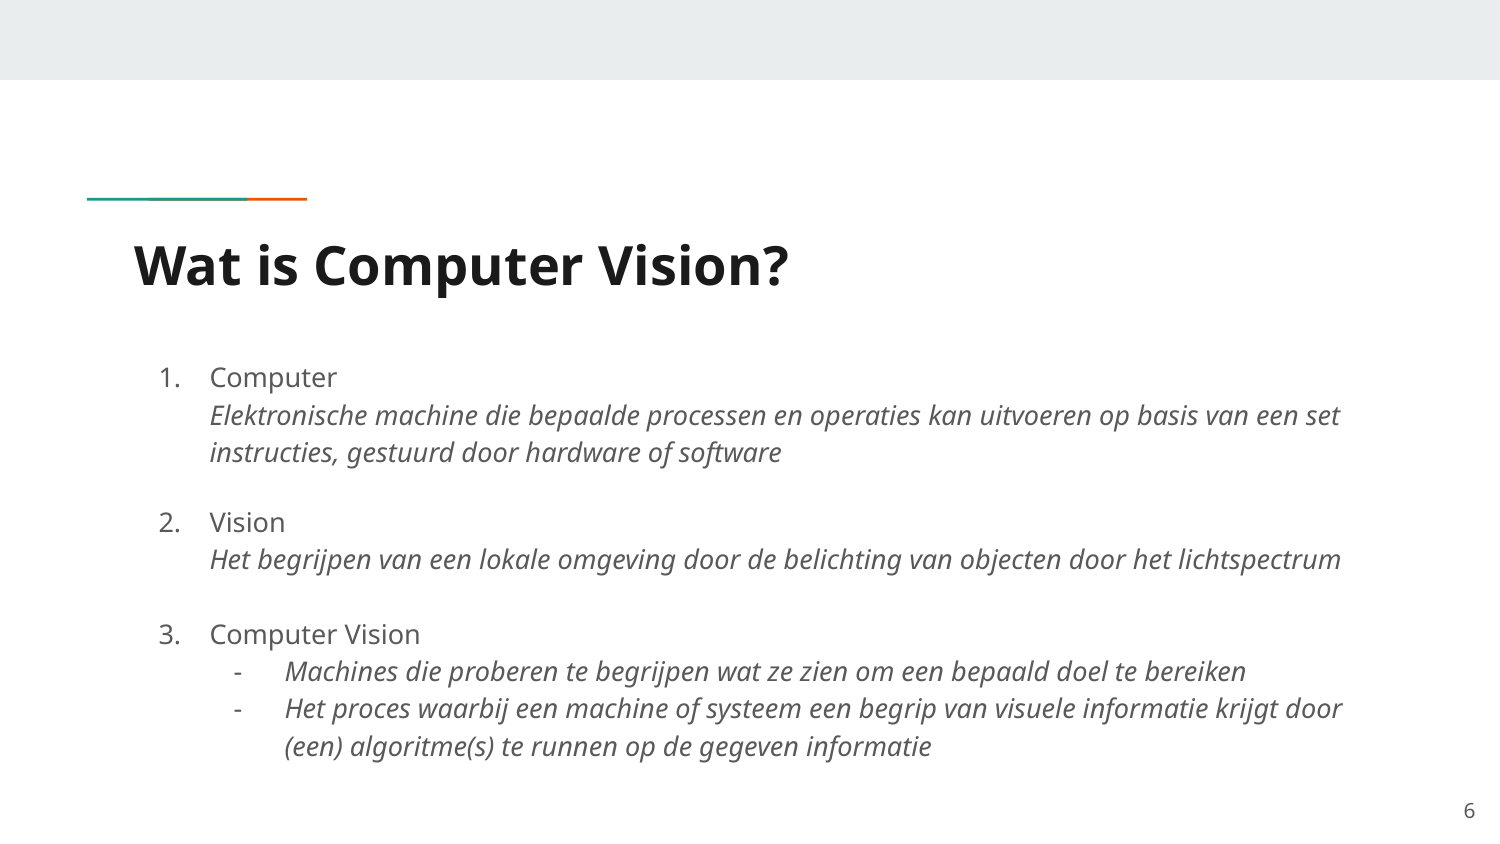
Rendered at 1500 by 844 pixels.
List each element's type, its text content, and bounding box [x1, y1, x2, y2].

title Wat is Computer Vision? [119, 216, 1381, 305]
list Computer Elektronische machine die bepaalde processen en operaties kan uitvoeren op basis van een set instructies, gestuurd door hardware of software Vision Het begrijpen van een lokale omgeving door de belichting van objecten door het lichtspectrum Computer Vision Machines die proberen te begrijpen wat ze zien om een bepaald doel te bereiken Het proces waarbij een machine of systeem een begrip van visuele informatie krijgt door (een) algoritme(s) te runnen op de gegeven informatie [119, 341, 1381, 844]
slide_number ‹#› [1400, 779, 1491, 844]
